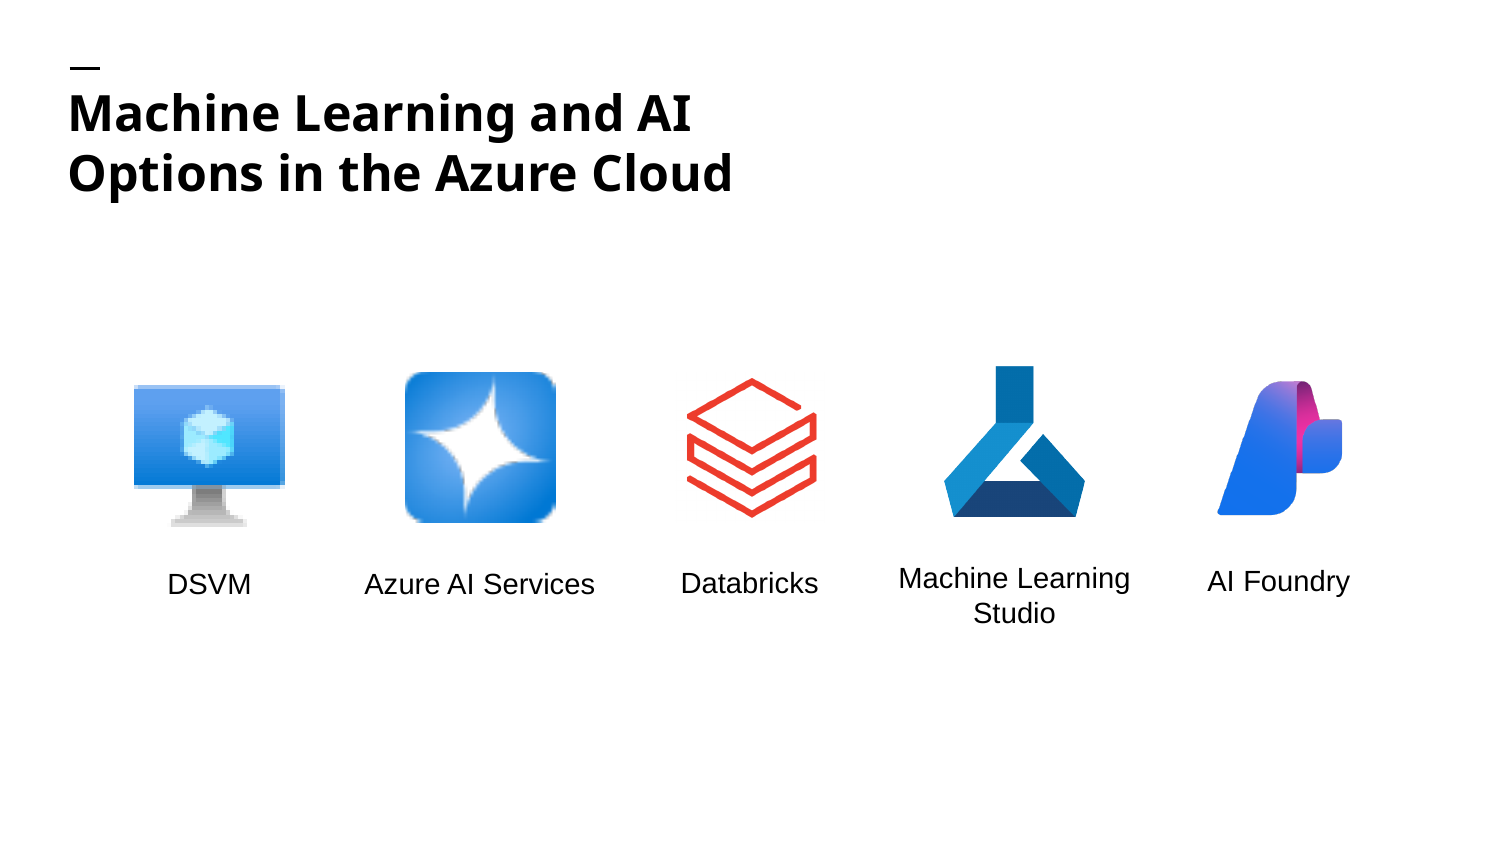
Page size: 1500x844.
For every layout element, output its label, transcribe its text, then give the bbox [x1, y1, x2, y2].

text_box Machine Learning Studio [883, 552, 1146, 638]
picture [1204, 361, 1354, 534]
text_box Azure AI Services [349, 557, 611, 608]
text_box DSVM [152, 558, 267, 608]
title Machine Learning and AI Options in the Azure Cloud [52, 92, 1257, 217]
picture [134, 385, 285, 536]
picture [944, 366, 1085, 518]
text_box Databricks [665, 557, 835, 608]
picture [675, 372, 825, 524]
picture [404, 372, 556, 524]
text_box AI Foundry [1192, 554, 1366, 605]
